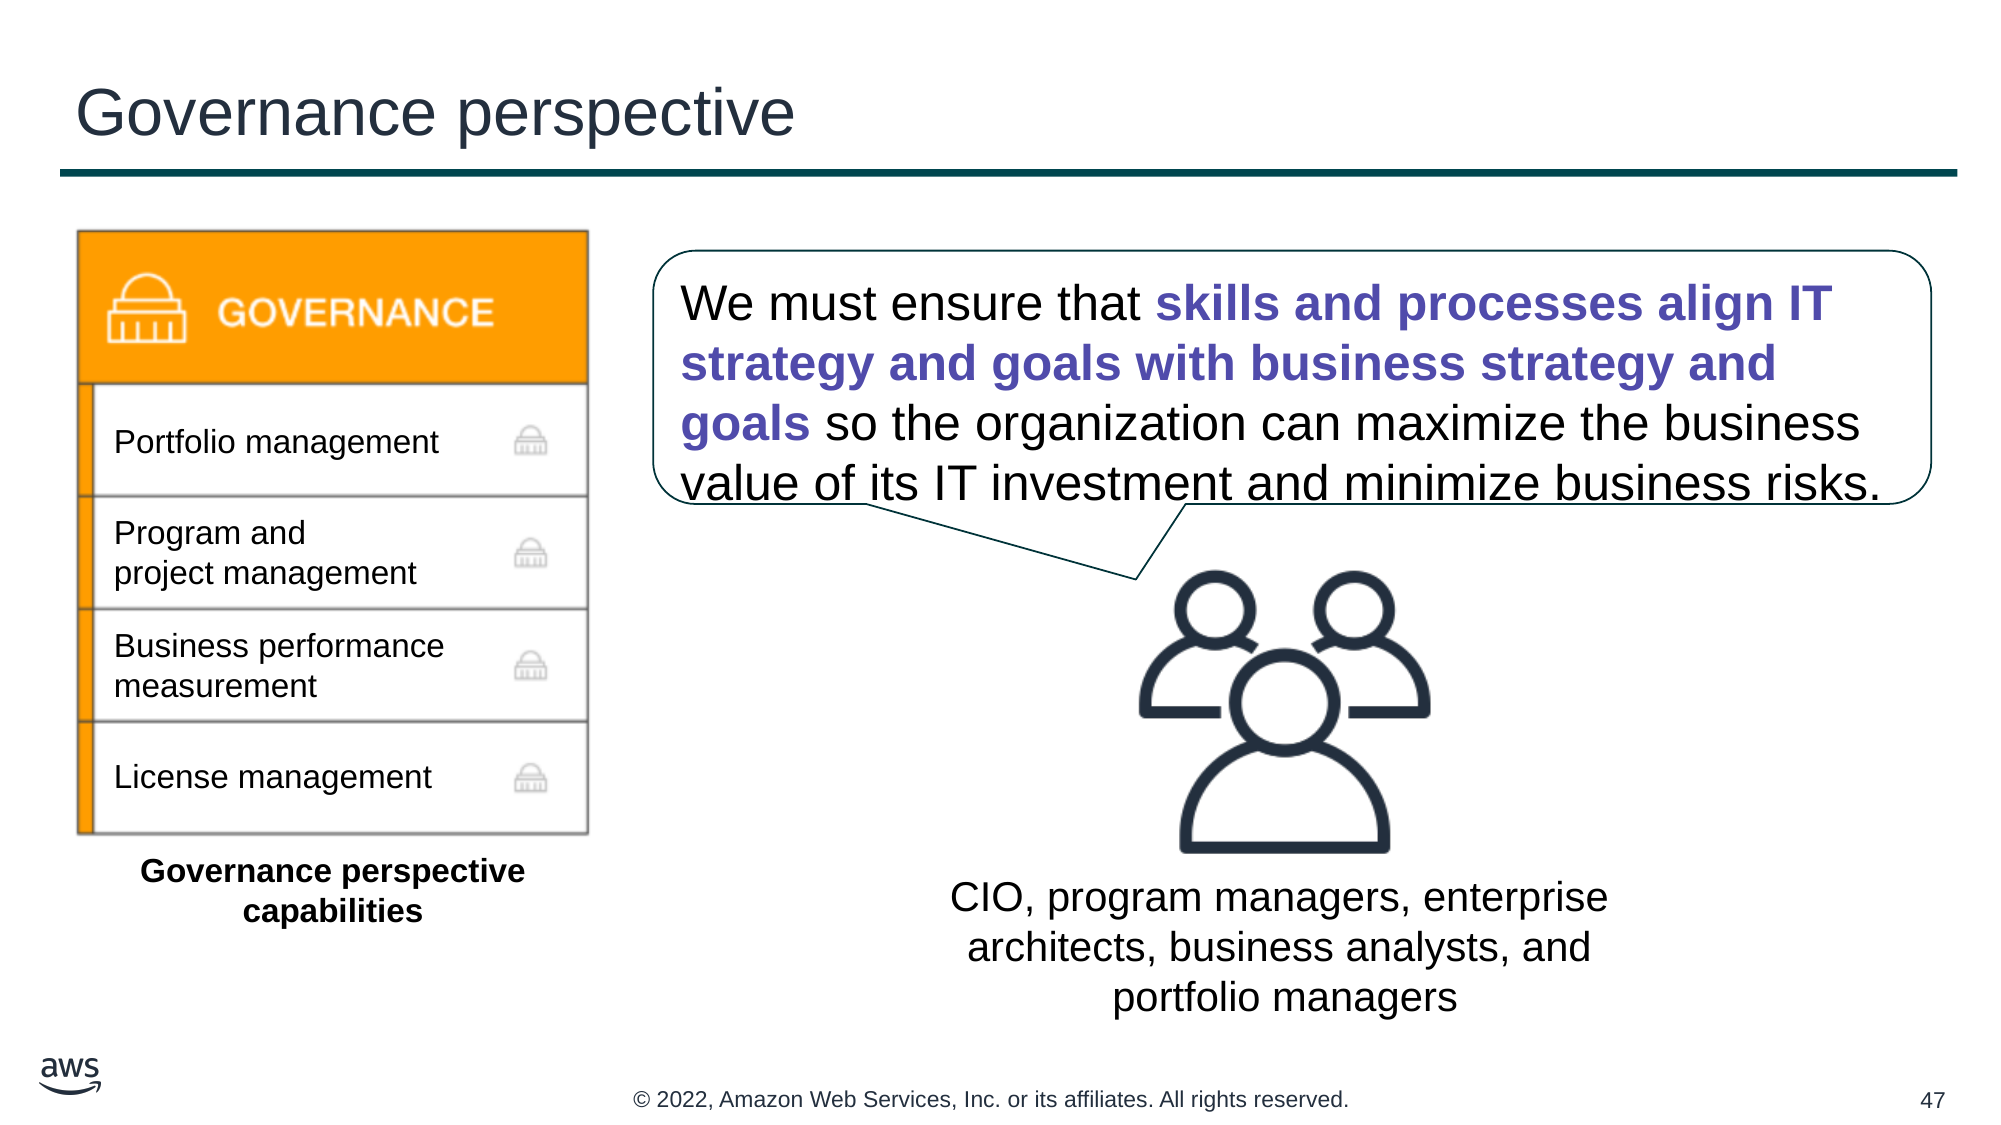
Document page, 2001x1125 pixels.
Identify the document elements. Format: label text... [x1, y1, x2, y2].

picture [39, 1058, 101, 1095]
text_box Governance perspective capabilities [33, 841, 633, 937]
title Governance perspective [60, 49, 1958, 170]
slide_number ‹#› [1881, 1077, 1961, 1121]
picture [1130, 562, 1440, 863]
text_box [68, 222, 598, 846]
text_box CIO, program managers, enterprise architects, business analysts, and portfolio managers [929, 862, 1641, 1028]
text_box We must ensure that skills and processes align IT strategy and goals with business strategy and goals so the organization can maximize the business value of its IT investment and minimize business risks. [653, 250, 1932, 577]
